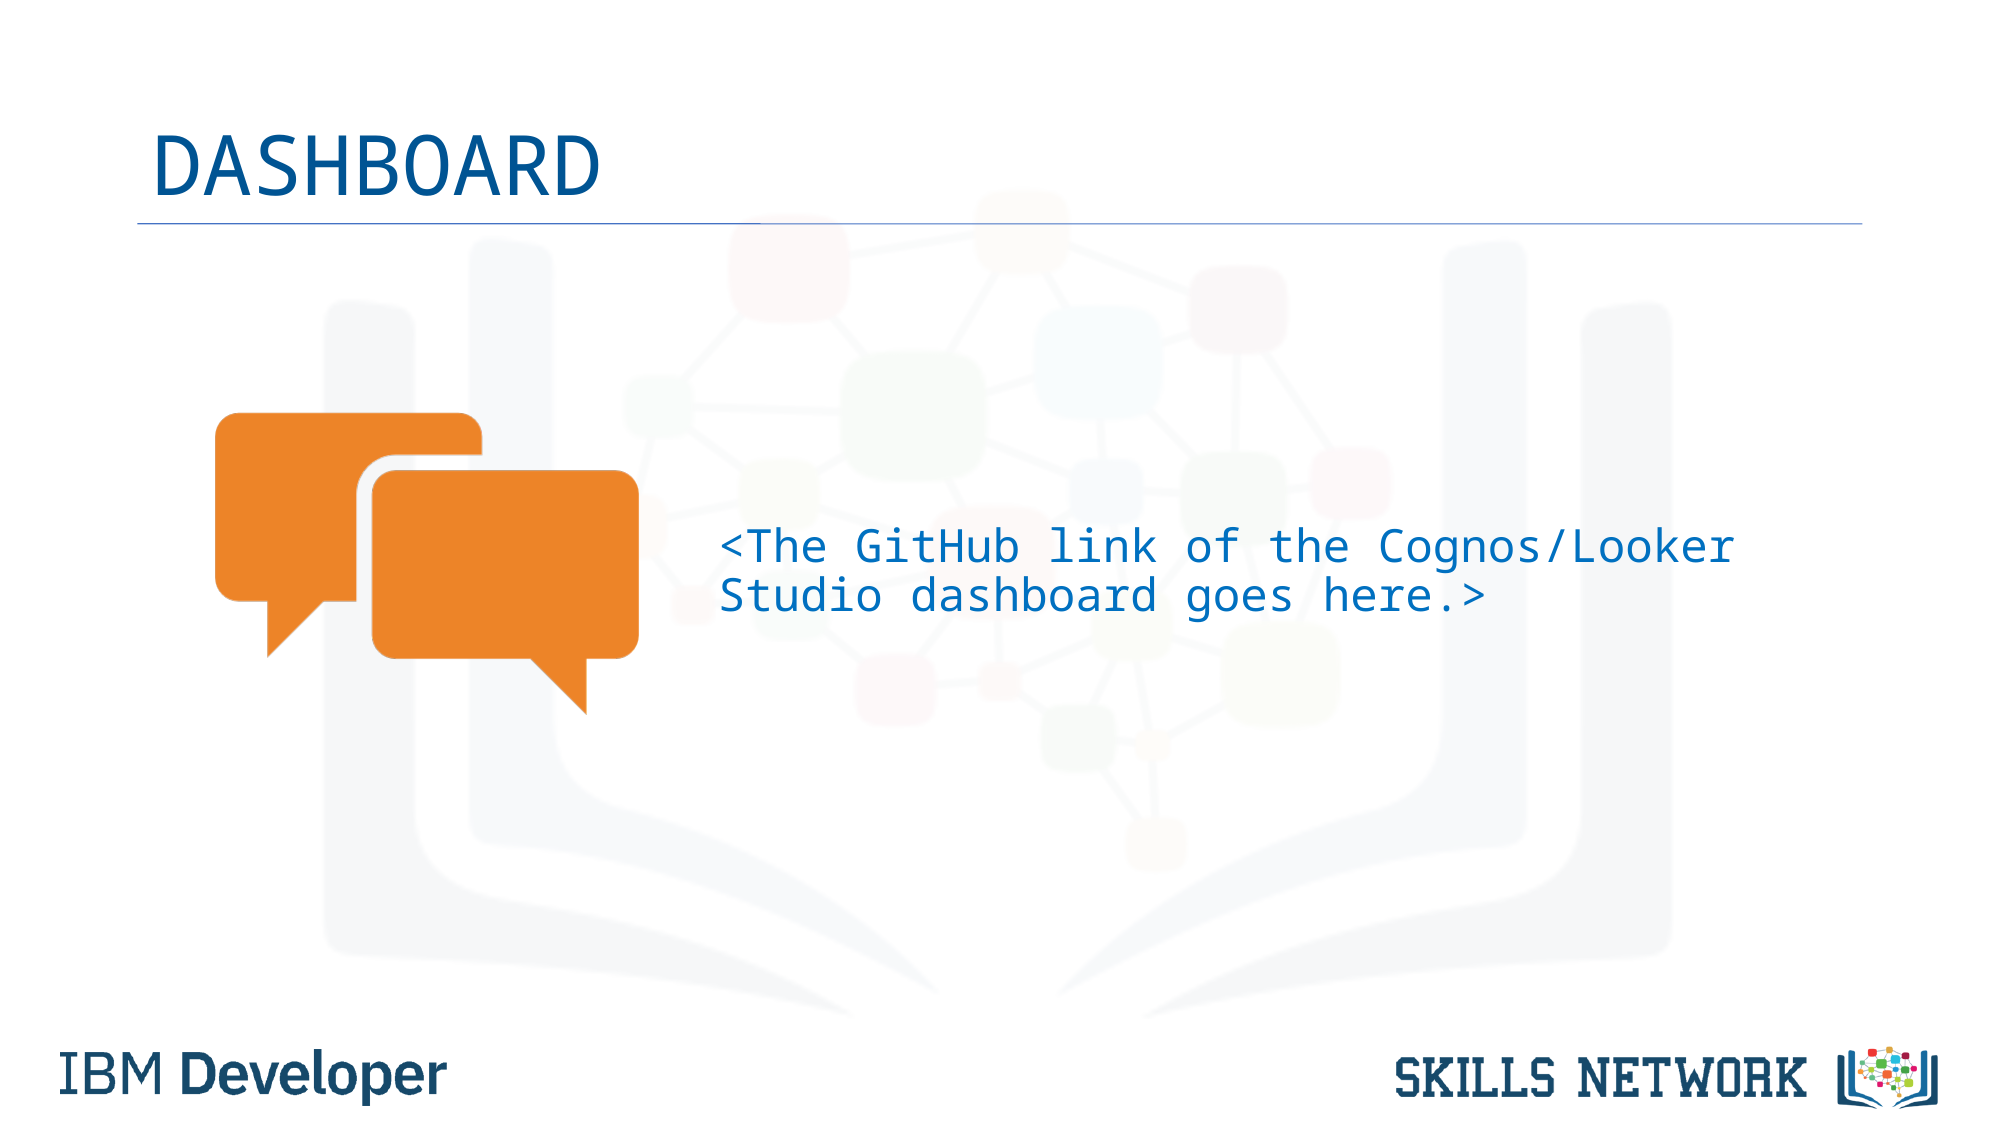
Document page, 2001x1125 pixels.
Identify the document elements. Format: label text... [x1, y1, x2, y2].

picture [176, 311, 678, 813]
picture [55, 1045, 459, 1108]
title DASHBOARD [137, 59, 1863, 278]
picture [1390, 1045, 1945, 1111]
list <The GitHub link of the Cognos/Looker Studio dashboard goes here.> [702, 515, 1863, 937]
